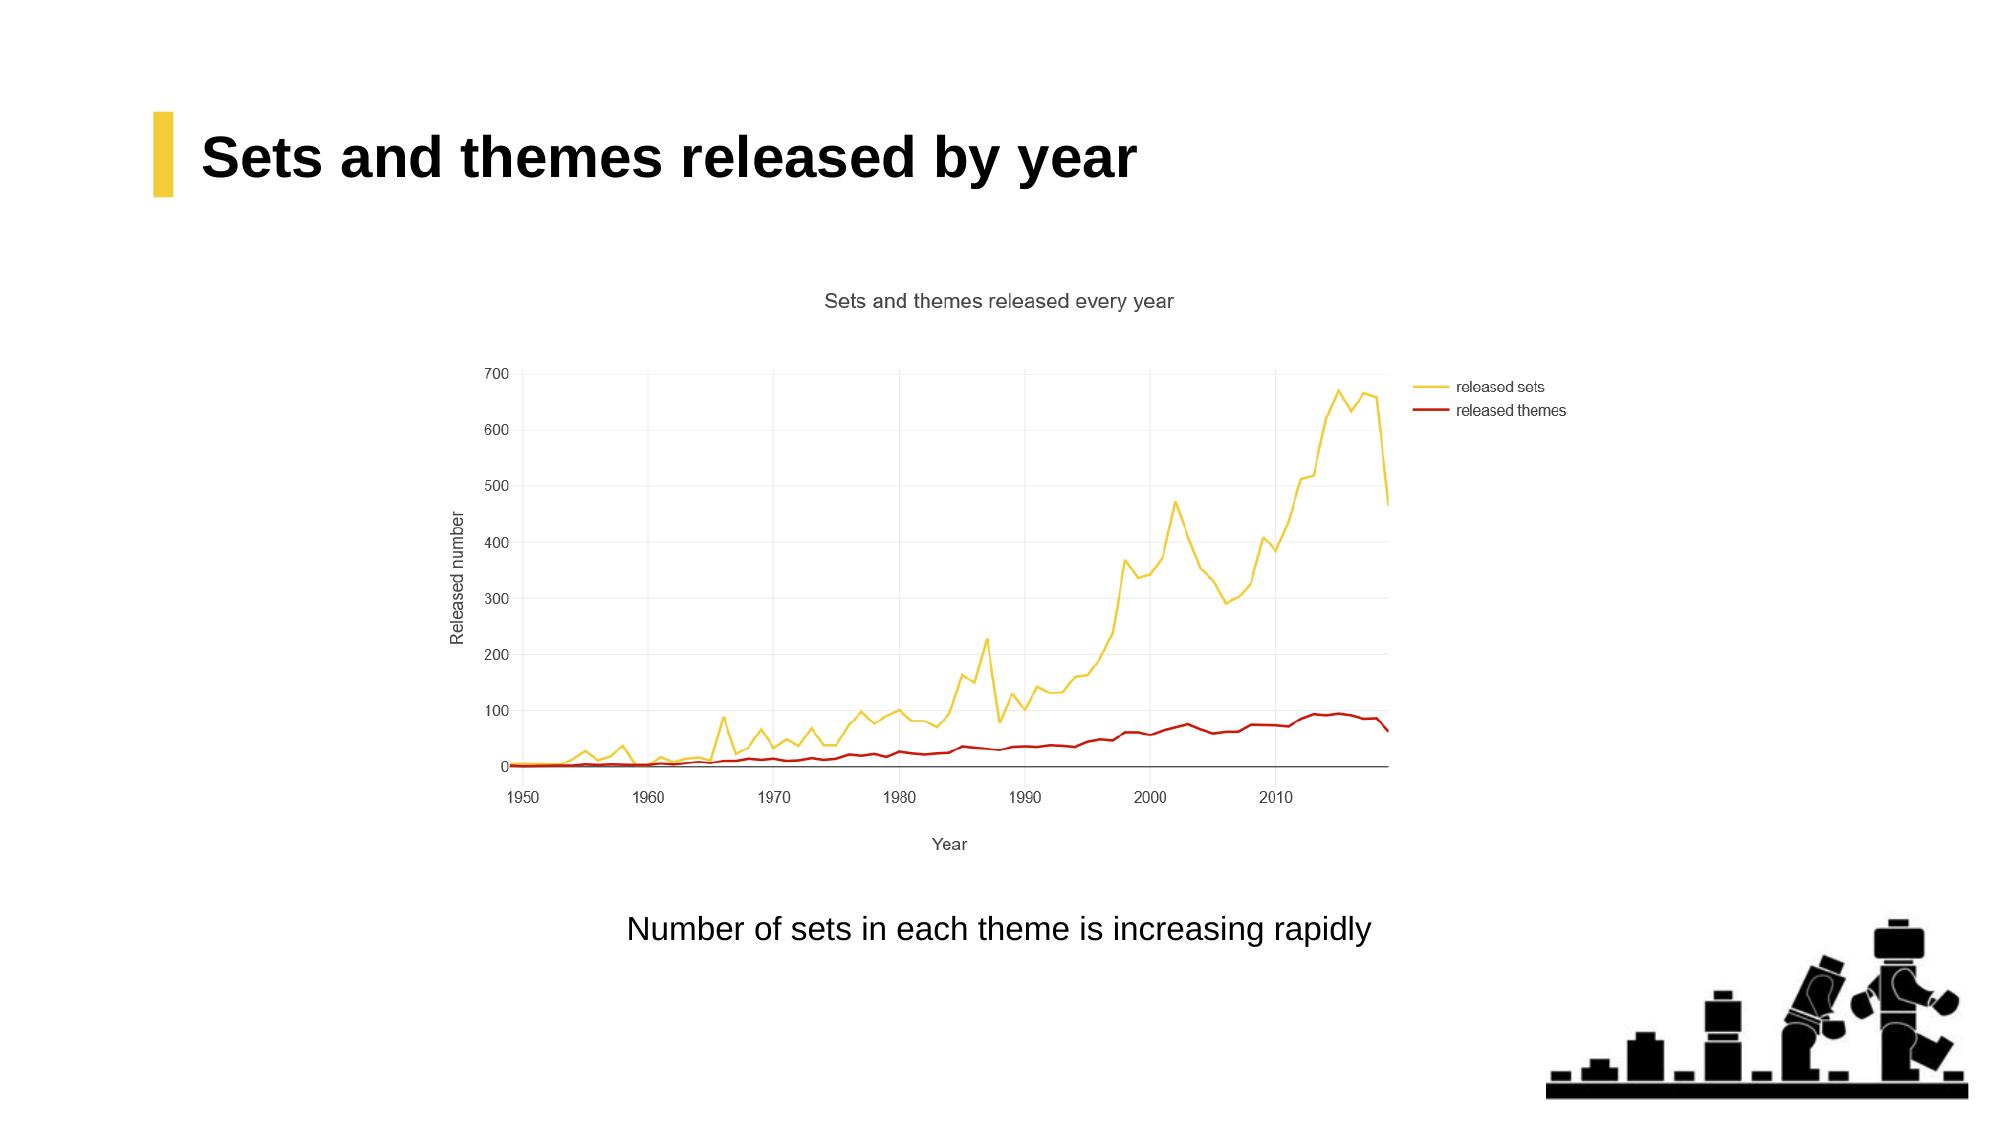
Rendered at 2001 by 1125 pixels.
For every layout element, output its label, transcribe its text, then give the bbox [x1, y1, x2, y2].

text_box [152, 111, 174, 198]
picture [1546, 898, 1969, 1125]
picture [421, 264, 1579, 861]
text_box Number of sets in each theme is increasing rapidly [500, 899, 1500, 955]
text_box Sets and themes released by year [186, 111, 1319, 197]
